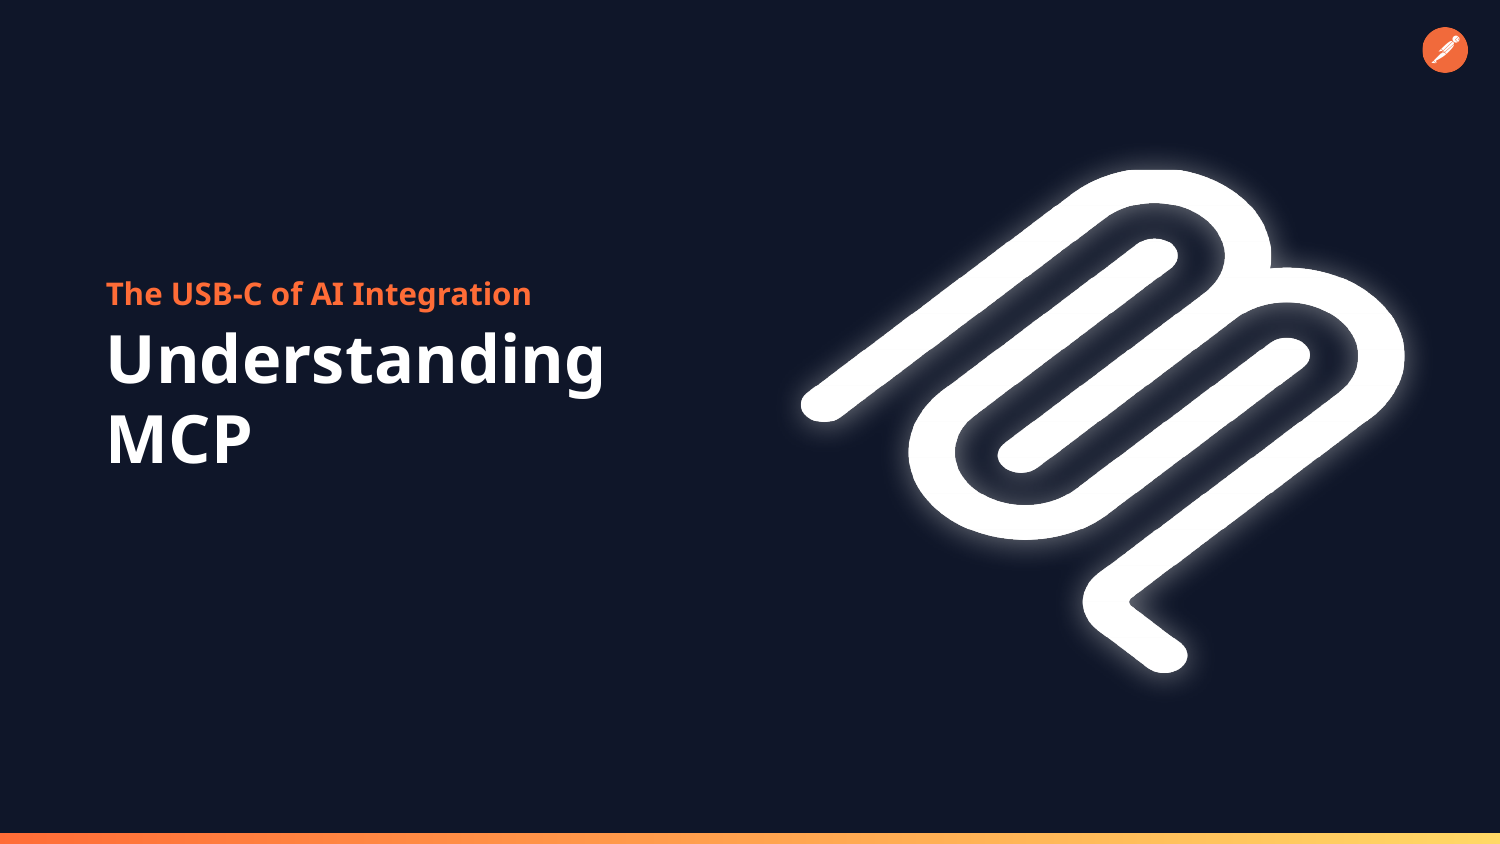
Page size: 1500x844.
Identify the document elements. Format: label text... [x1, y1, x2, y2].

title Understanding MCP [90, 301, 750, 542]
picture [1422, 27, 1472, 73]
picture [773, 169, 1432, 675]
title The USB-C of AI Integration [90, 259, 607, 313]
